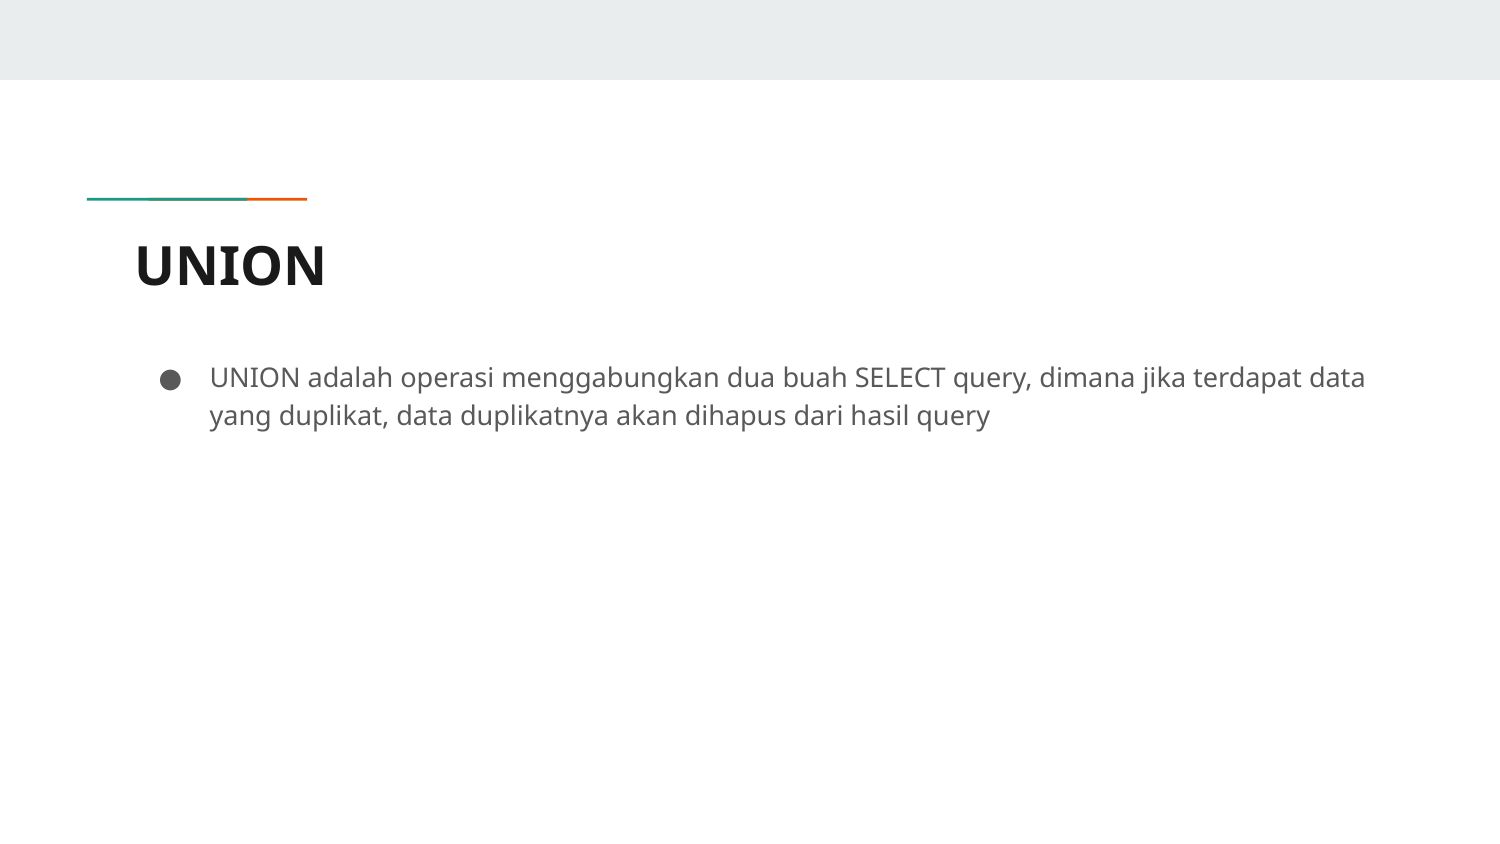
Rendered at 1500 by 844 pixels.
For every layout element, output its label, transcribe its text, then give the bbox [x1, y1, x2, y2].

list UNION adalah operasi menggabungkan dua buah SELECT query, dimana jika terdapat data yang duplikat, data duplikatnya akan dihapus dari hasil query [119, 341, 1381, 712]
title UNION [119, 216, 1381, 305]
